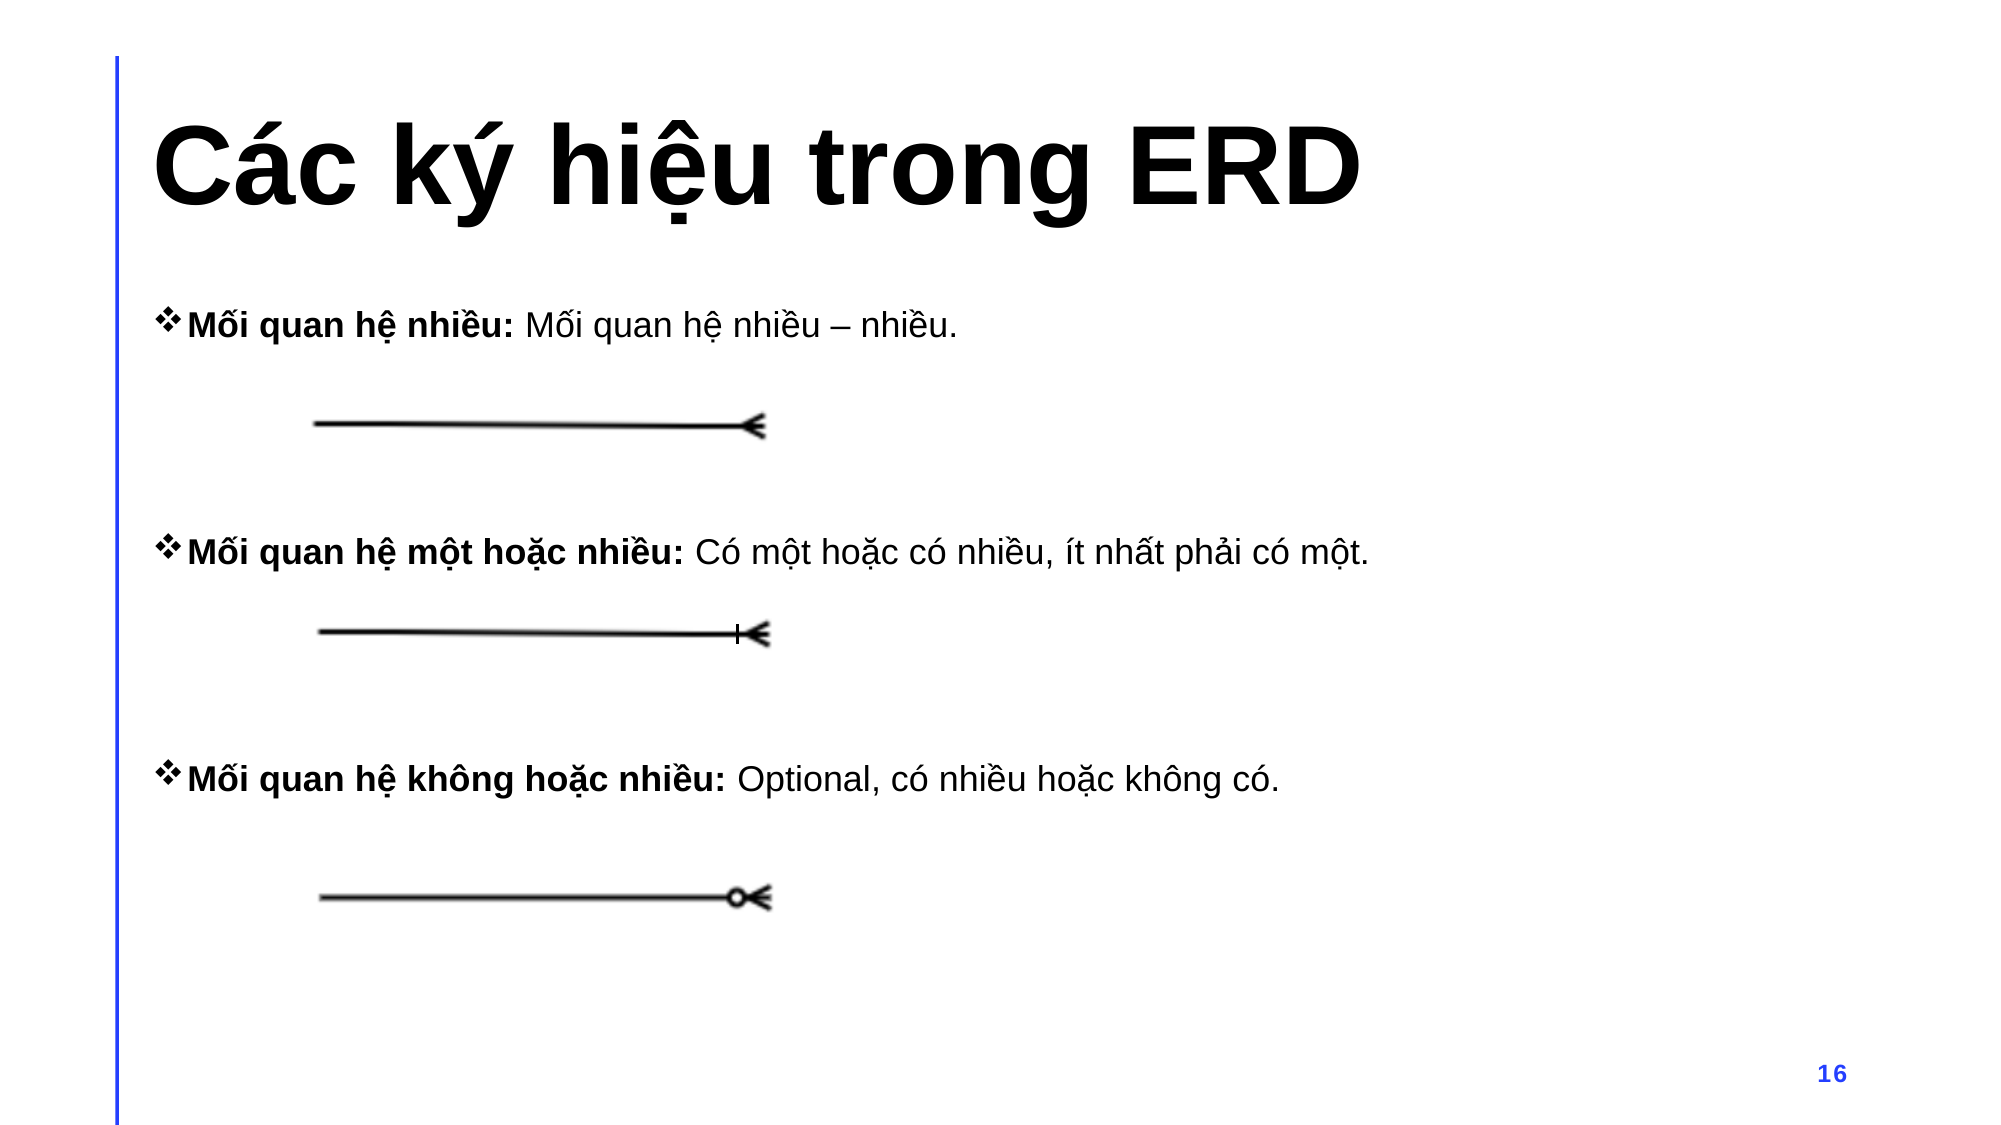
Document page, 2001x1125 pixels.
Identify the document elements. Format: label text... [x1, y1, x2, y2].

list Mối quan hệ nhiều: Mối quan hệ nhiều – nhiều. Mối quan hệ một hoặc nhiều: Có một hoặc có nhiều, ít nhất phải có một. Mối quan hệ không hoặc nhiều: Optional, có nhiều hoặc không có. [137, 299, 1863, 1014]
picture [293, 382, 794, 472]
picture [293, 853, 800, 944]
slide_number 16 [1412, 1042, 1863, 1103]
picture [293, 595, 800, 677]
title Các ký hiệu trong ERD [137, 59, 1863, 278]
